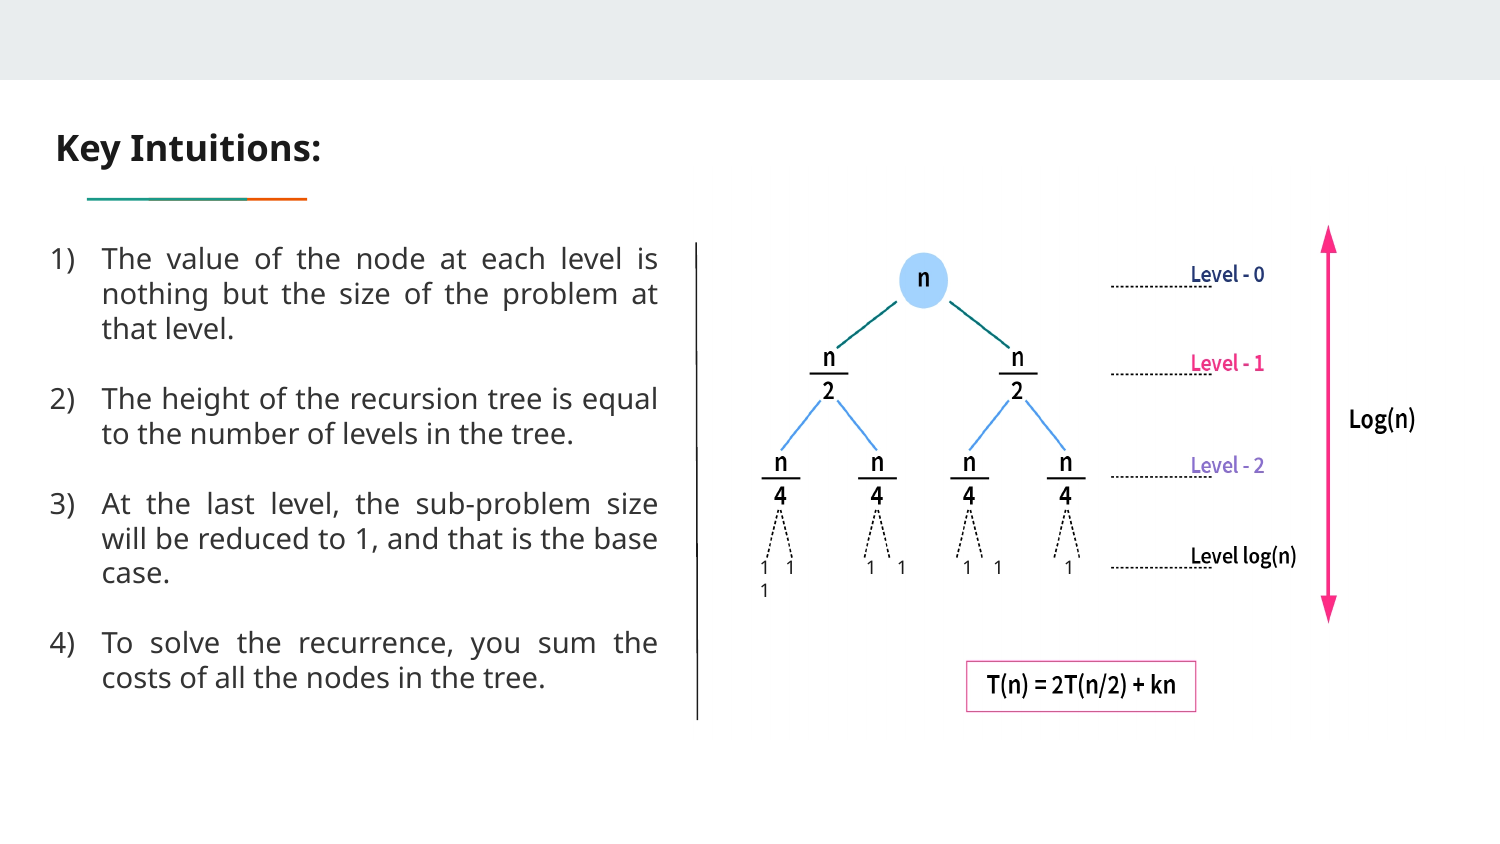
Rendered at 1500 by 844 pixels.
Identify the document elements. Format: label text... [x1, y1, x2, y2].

title Key Intuitions: [40, 110, 485, 185]
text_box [673, 165, 1500, 740]
text_box The value of the node at each level is nothing but the size of the problem at that level. The height of the recursion tree is equal to the number of levels in the tree. At the last level, the sub-problem size will be reduced to 1, and that is the base case. To solve the recurrence, you sum the costs of all the nodes in the tree. [11, 225, 674, 793]
